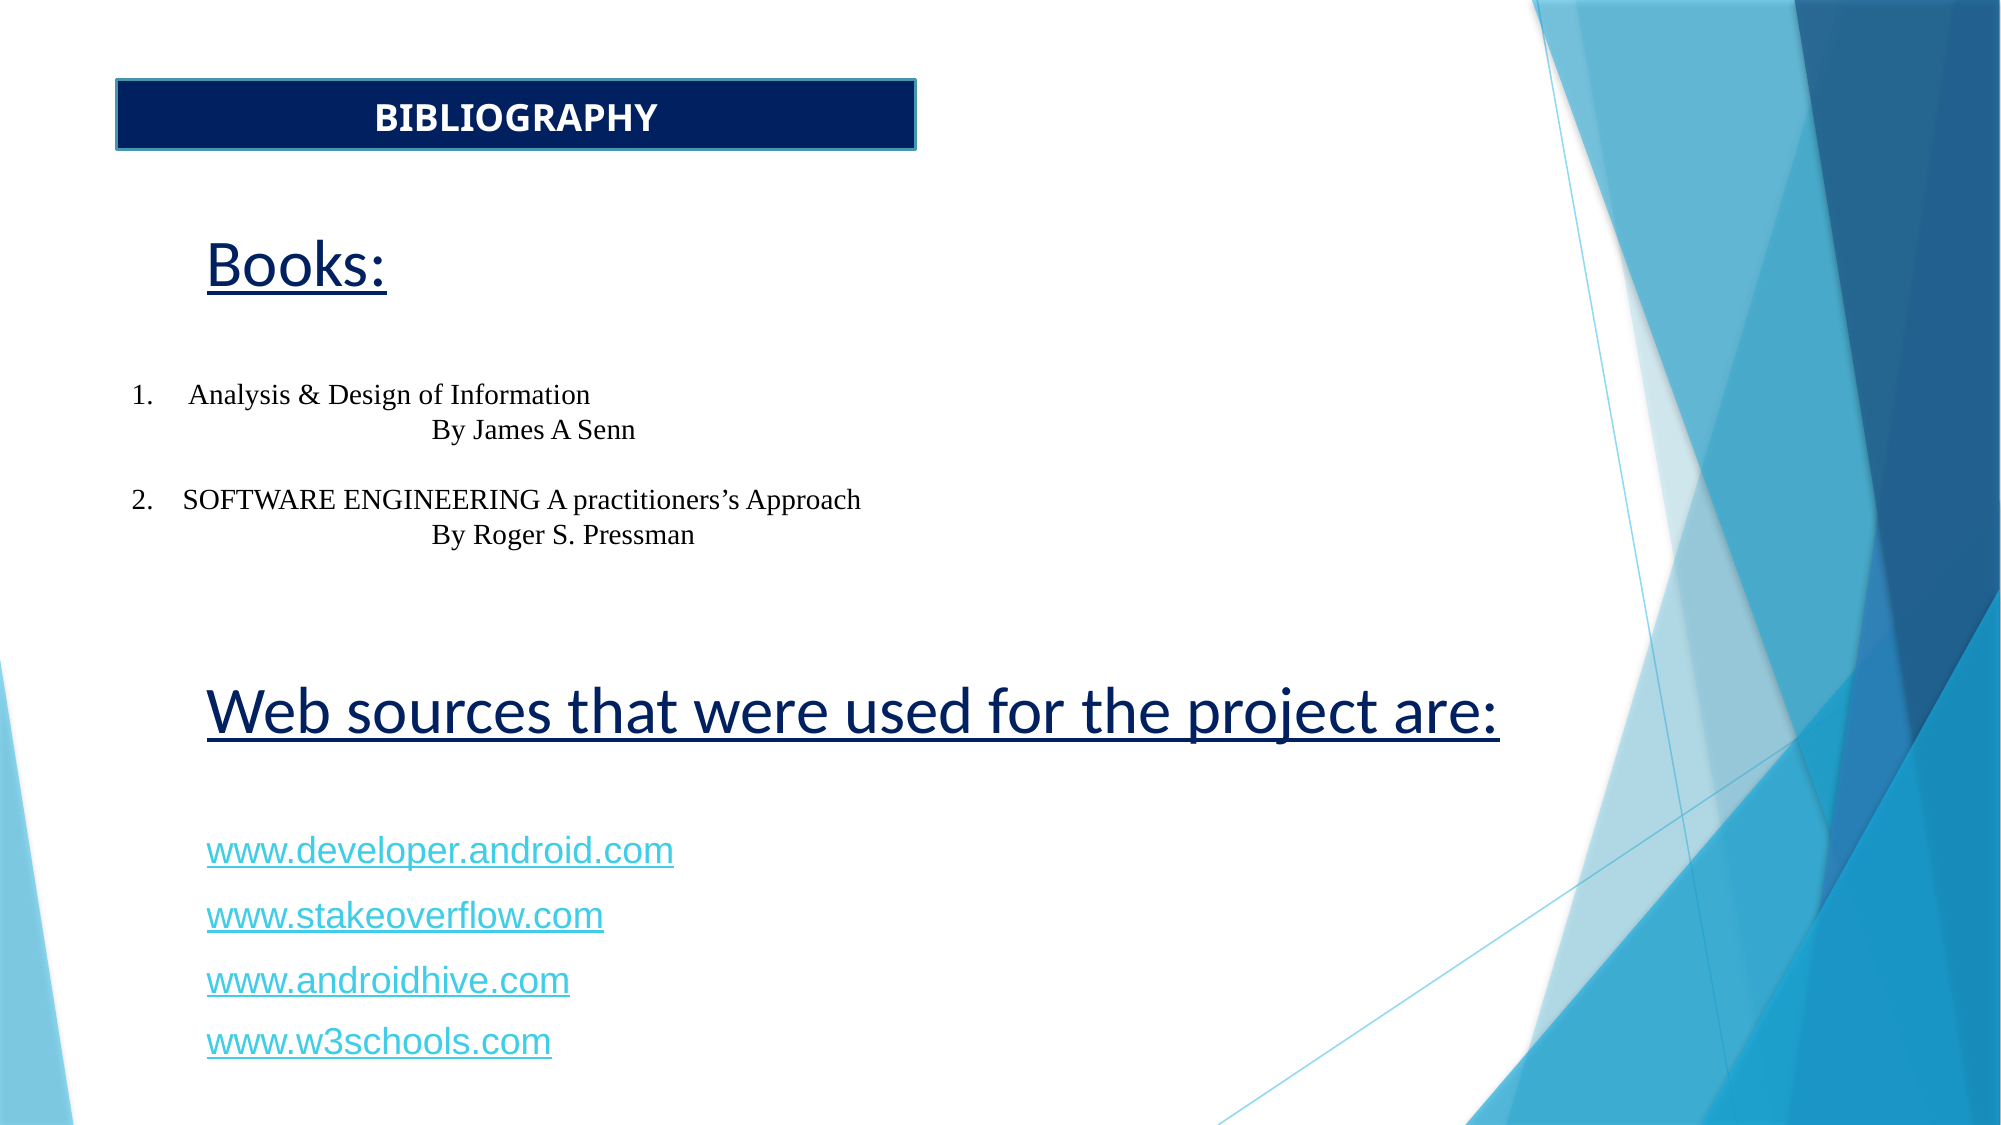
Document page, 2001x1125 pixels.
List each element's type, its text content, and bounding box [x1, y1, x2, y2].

text_box Books: Analysis & Design of Information By James A Senn 2. SOFTWARE ENGINEERING A practitioners’s Approach By Roger S. Pressman [116, 206, 1591, 593]
text_box Web sources that were used for the project are: www.developer.android.com www.stakeoverflow.com www.androidhive.com www.w3schools.com [116, 654, 1659, 1070]
text_box BIBLIOGRAPHY [115, 78, 917, 151]
